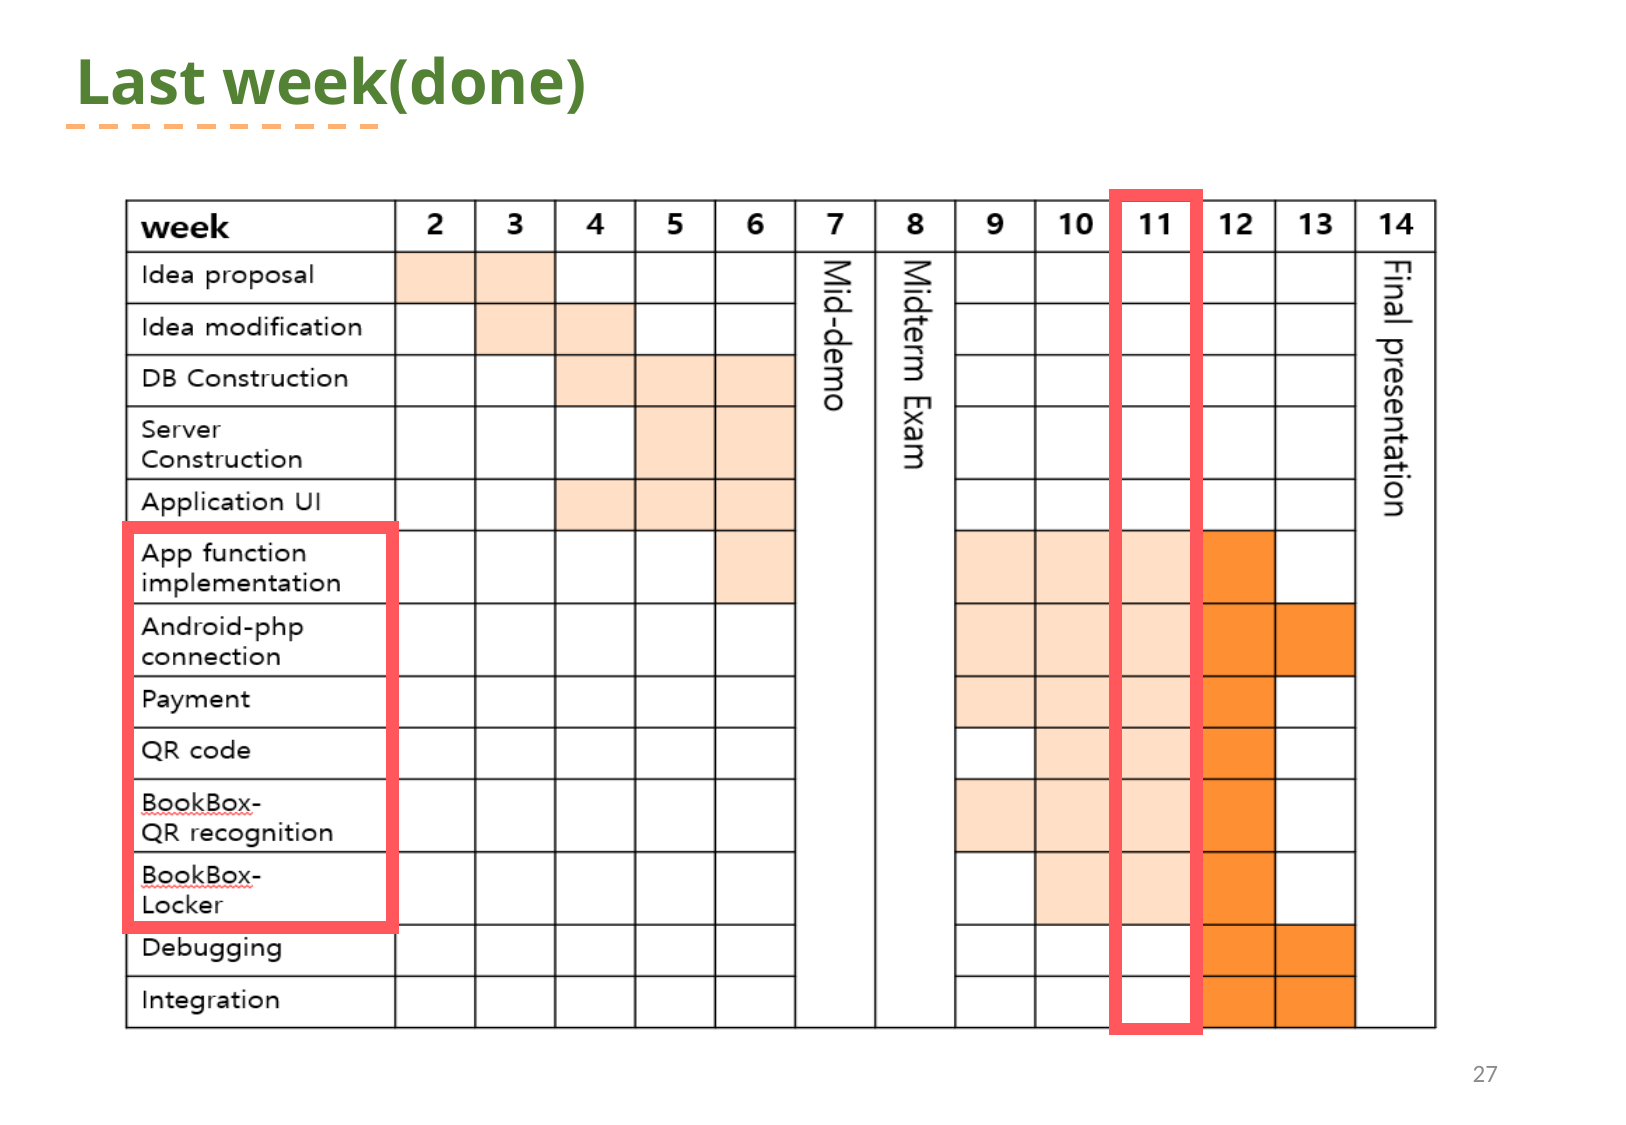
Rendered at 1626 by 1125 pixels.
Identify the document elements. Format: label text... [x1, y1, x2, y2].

slide_number 27 [1147, 1042, 1514, 1103]
text_box Last week(done) [54, 38, 1178, 125]
picture [123, 197, 1439, 1032]
